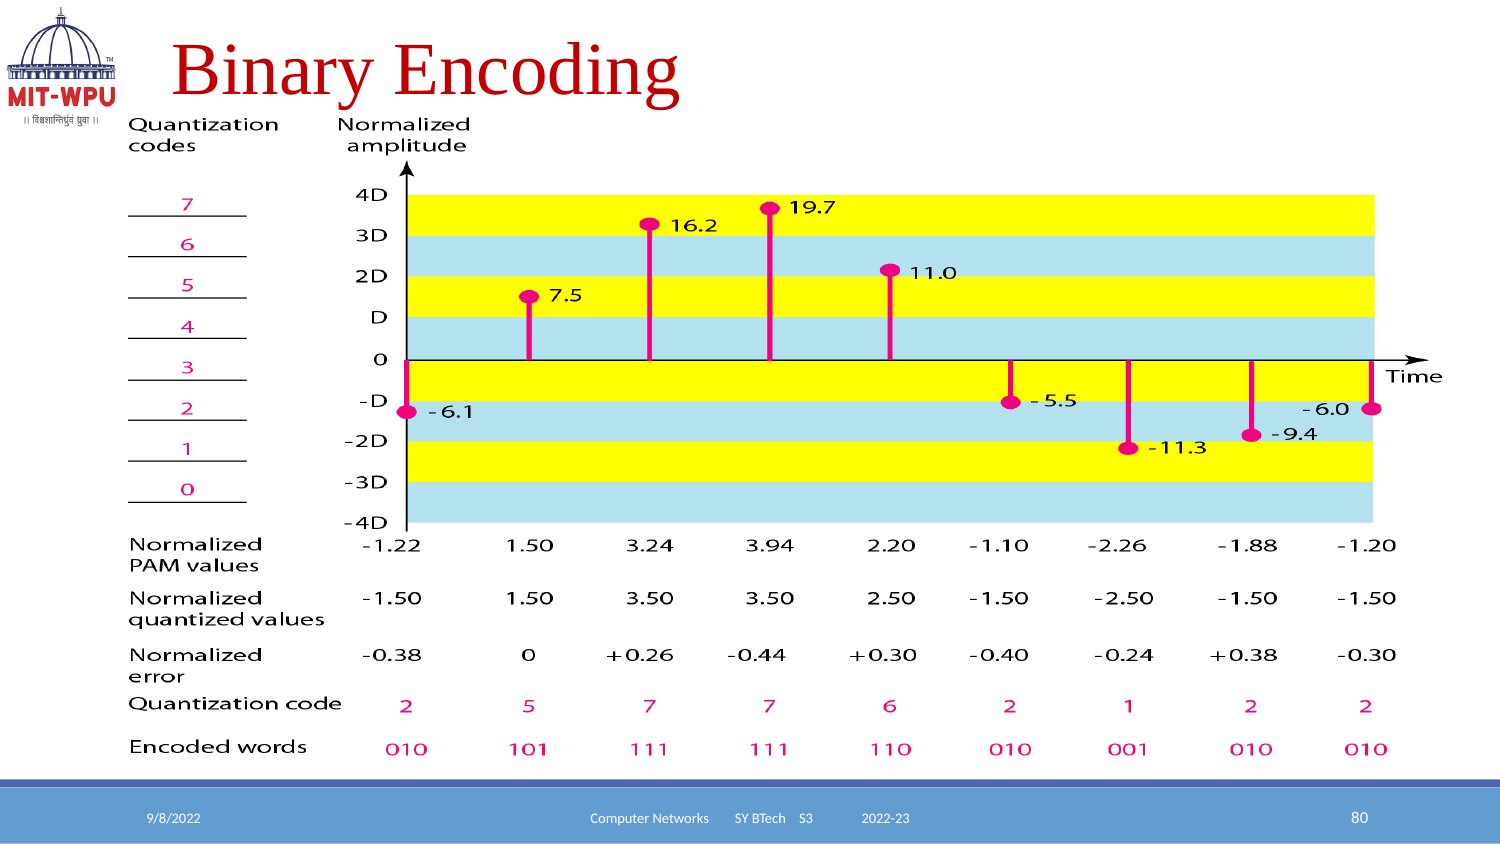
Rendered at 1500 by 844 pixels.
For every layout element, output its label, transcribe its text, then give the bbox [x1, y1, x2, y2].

slide_number ‹#› [1218, 794, 1380, 840]
picture [6, 7, 129, 127]
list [127, 115, 1443, 761]
footer Computer Networks SY BTech S3 2022-23 [453, 794, 1047, 840]
title Binary Encoding [159, 0, 1454, 116]
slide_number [135, 794, 440, 840]
